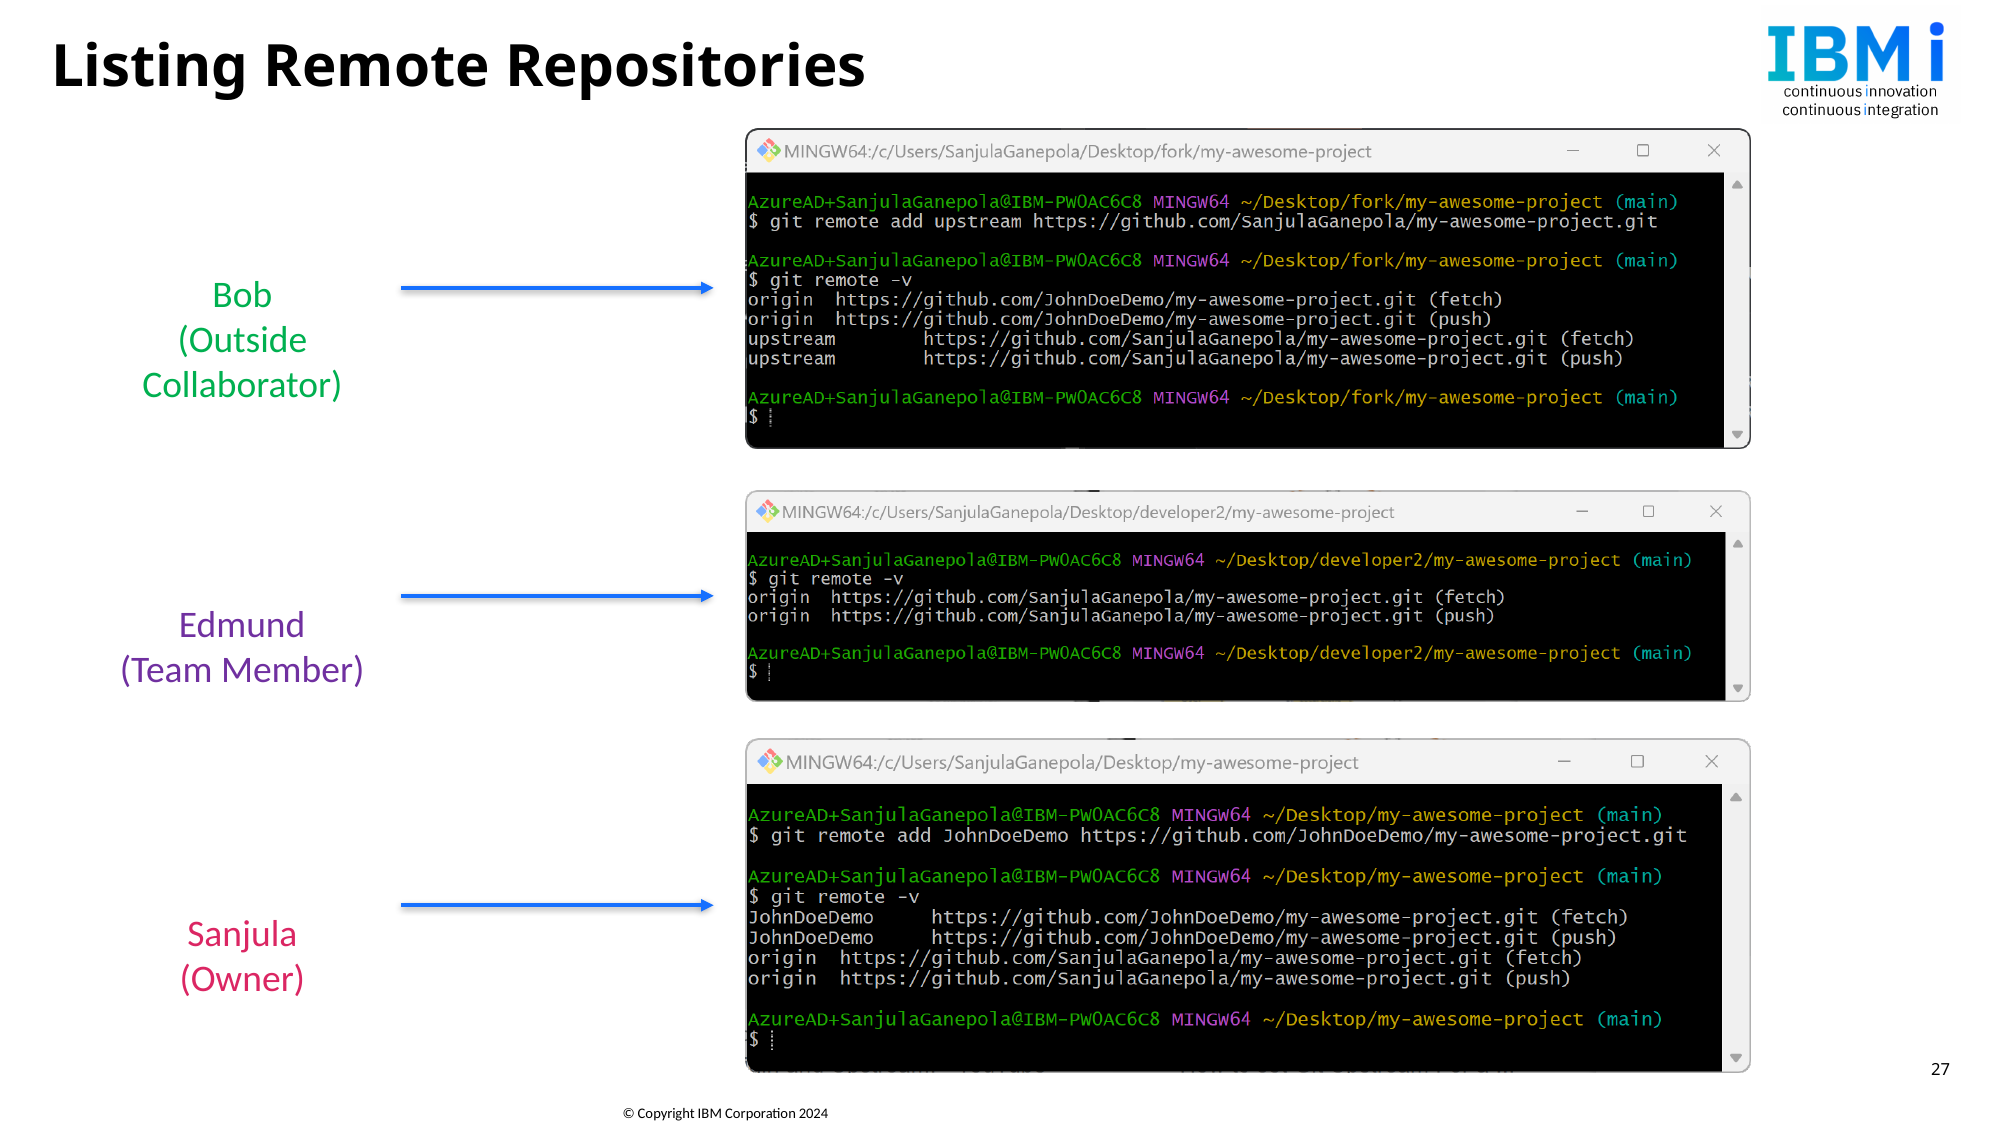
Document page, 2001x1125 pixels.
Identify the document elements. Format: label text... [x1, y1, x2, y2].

text_box 👨‍💻 Sanjula (Owner) [98, 802, 387, 1007]
picture [745, 490, 1752, 702]
title Listing Remote Repositories [51, 36, 1721, 101]
slide_number 27 [1500, 1055, 1950, 1086]
text_box 👨‍💻 Bob (Outside Collaborator) [98, 162, 387, 413]
picture [745, 128, 1752, 449]
picture [1761, 5, 1961, 124]
text_box 👨‍💻 Edmund (Team Member) [98, 492, 387, 697]
picture [745, 738, 1752, 1073]
